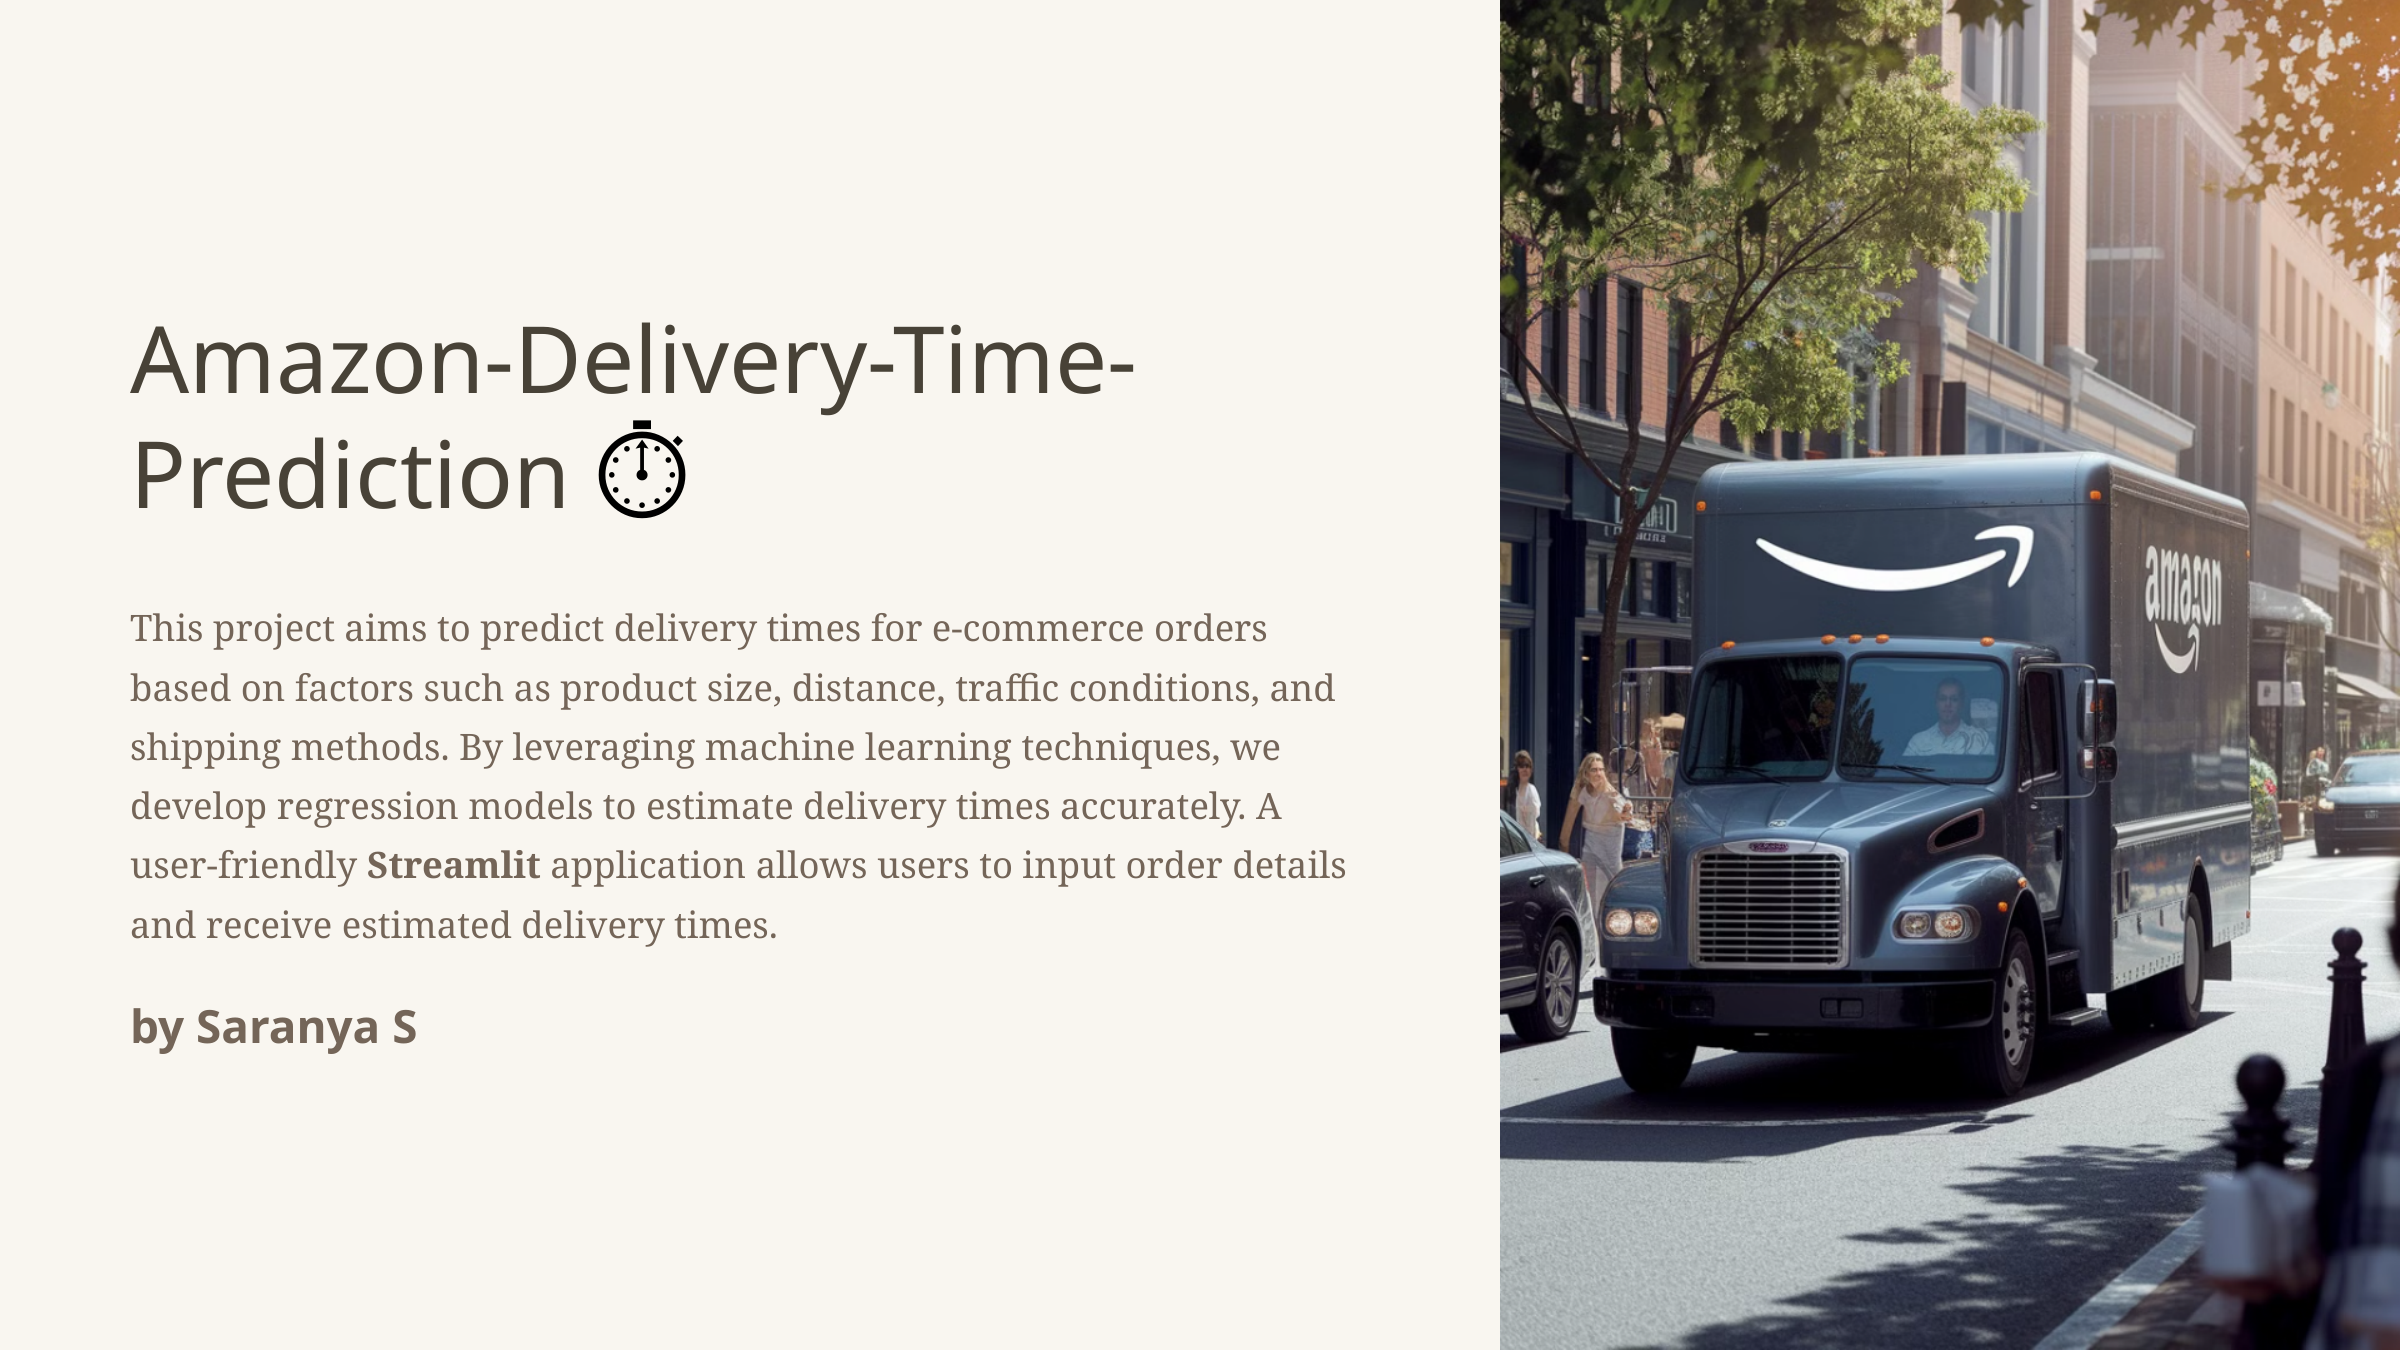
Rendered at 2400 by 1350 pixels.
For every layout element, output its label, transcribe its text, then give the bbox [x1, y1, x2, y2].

text_box This project aims to predict delivery times for e-commerce orders based on factors such as product size, distance, traffic conditions, and shipping methods. By leveraging machine learning techniques, we develop regression models to estimate delivery times accurately. A user-friendly Streamlit application allows users to input order details and receive estimated delivery times. [130, 589, 1370, 947]
text_box Amazon-Delivery-Time-Prediction 🚚⏱️ [130, 296, 1370, 534]
picture [1499, 0, 2400, 1350]
text_box by Saranya S [130, 988, 436, 1054]
